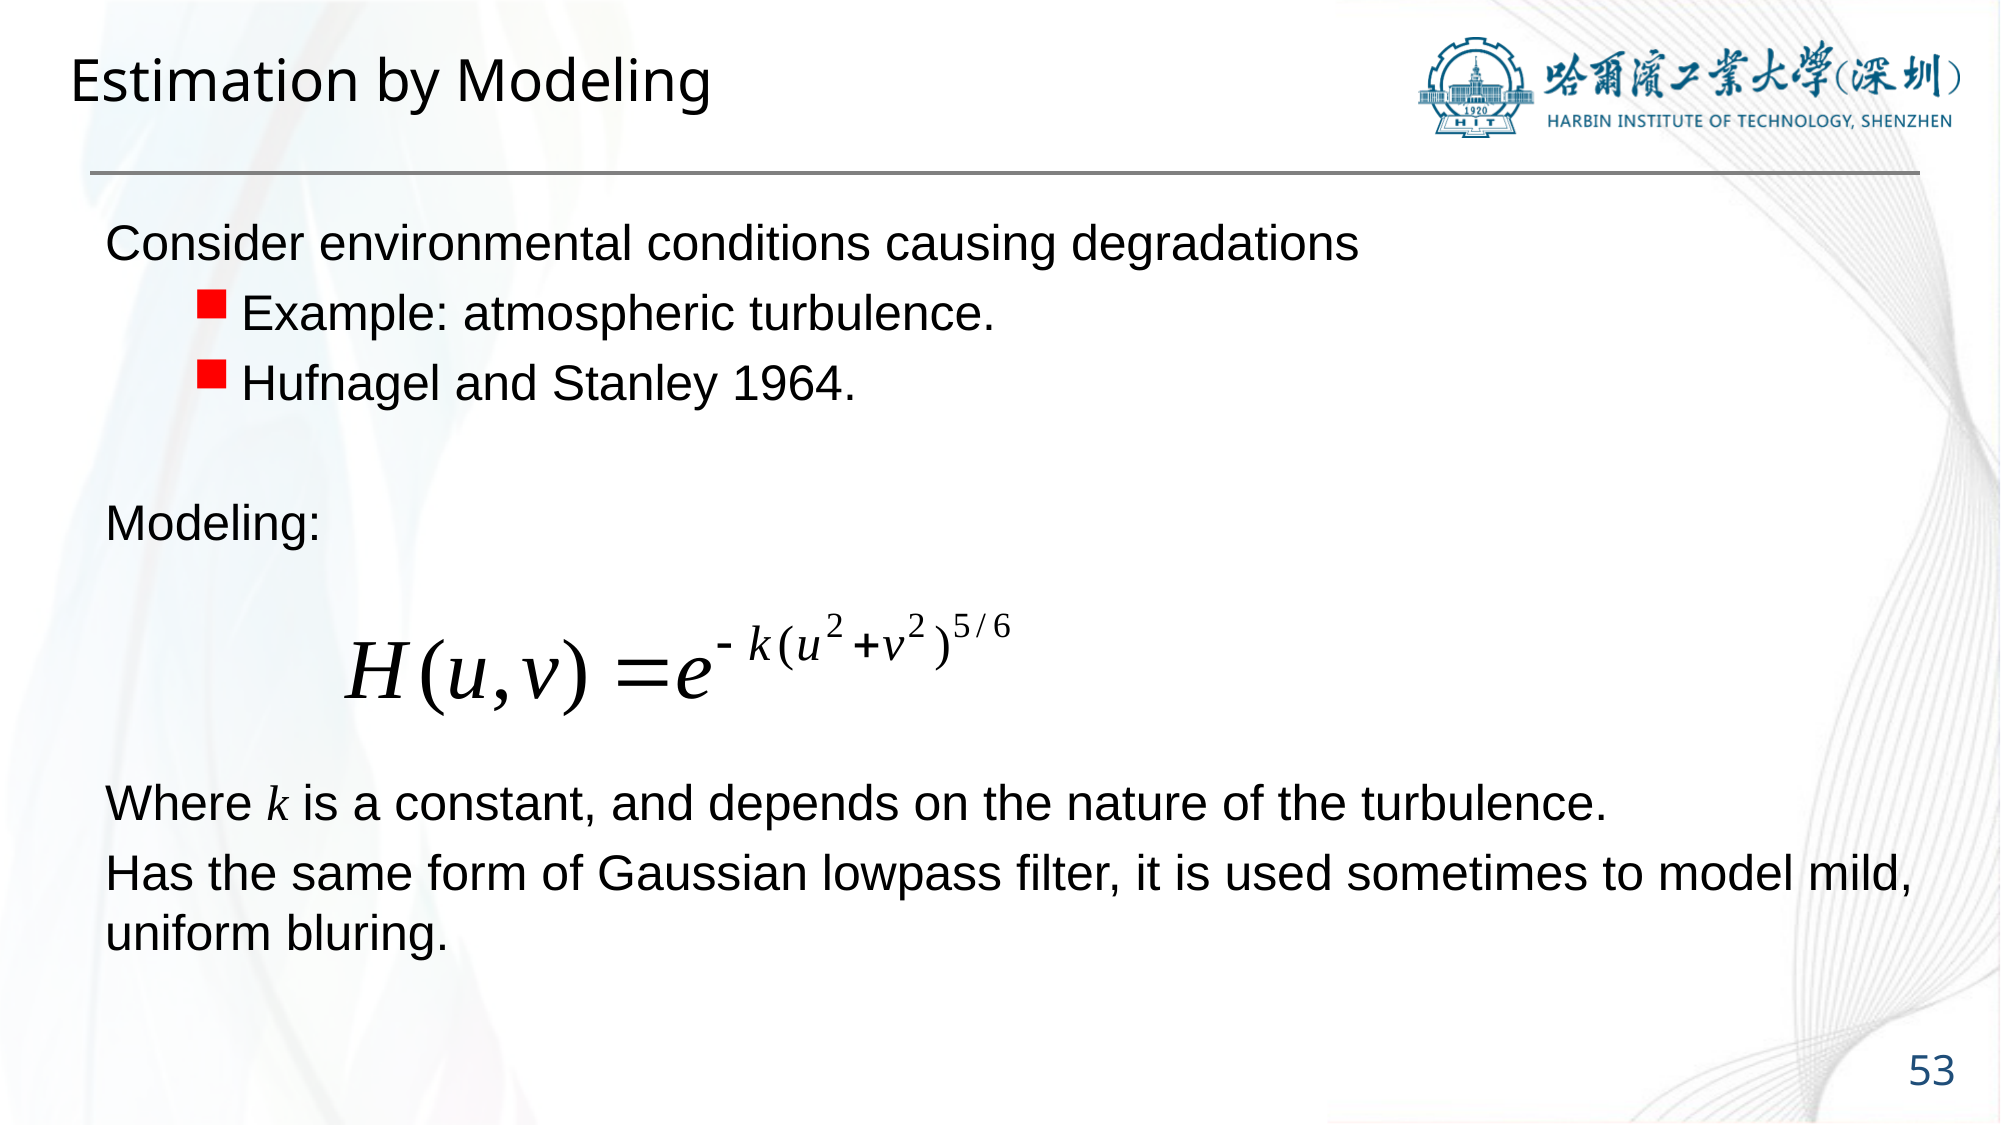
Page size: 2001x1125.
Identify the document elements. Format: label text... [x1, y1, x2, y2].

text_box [329, 591, 1032, 734]
slide_number 53 [1521, 1042, 1972, 1103]
picture [0, 0, 2001, 1125]
title Estimation by Modeling [54, 0, 1385, 174]
list Consider environmental conditions causing degradations Example: atmospheric turbulence. Hufnagel and Stanley 1964. Modeling: Where k is a constant, and depends on the nature of the turbulence. Has the same form of Gaussian lowpass filter, it is used sometimes to model mild, uniform bluring. [90, 202, 1934, 987]
